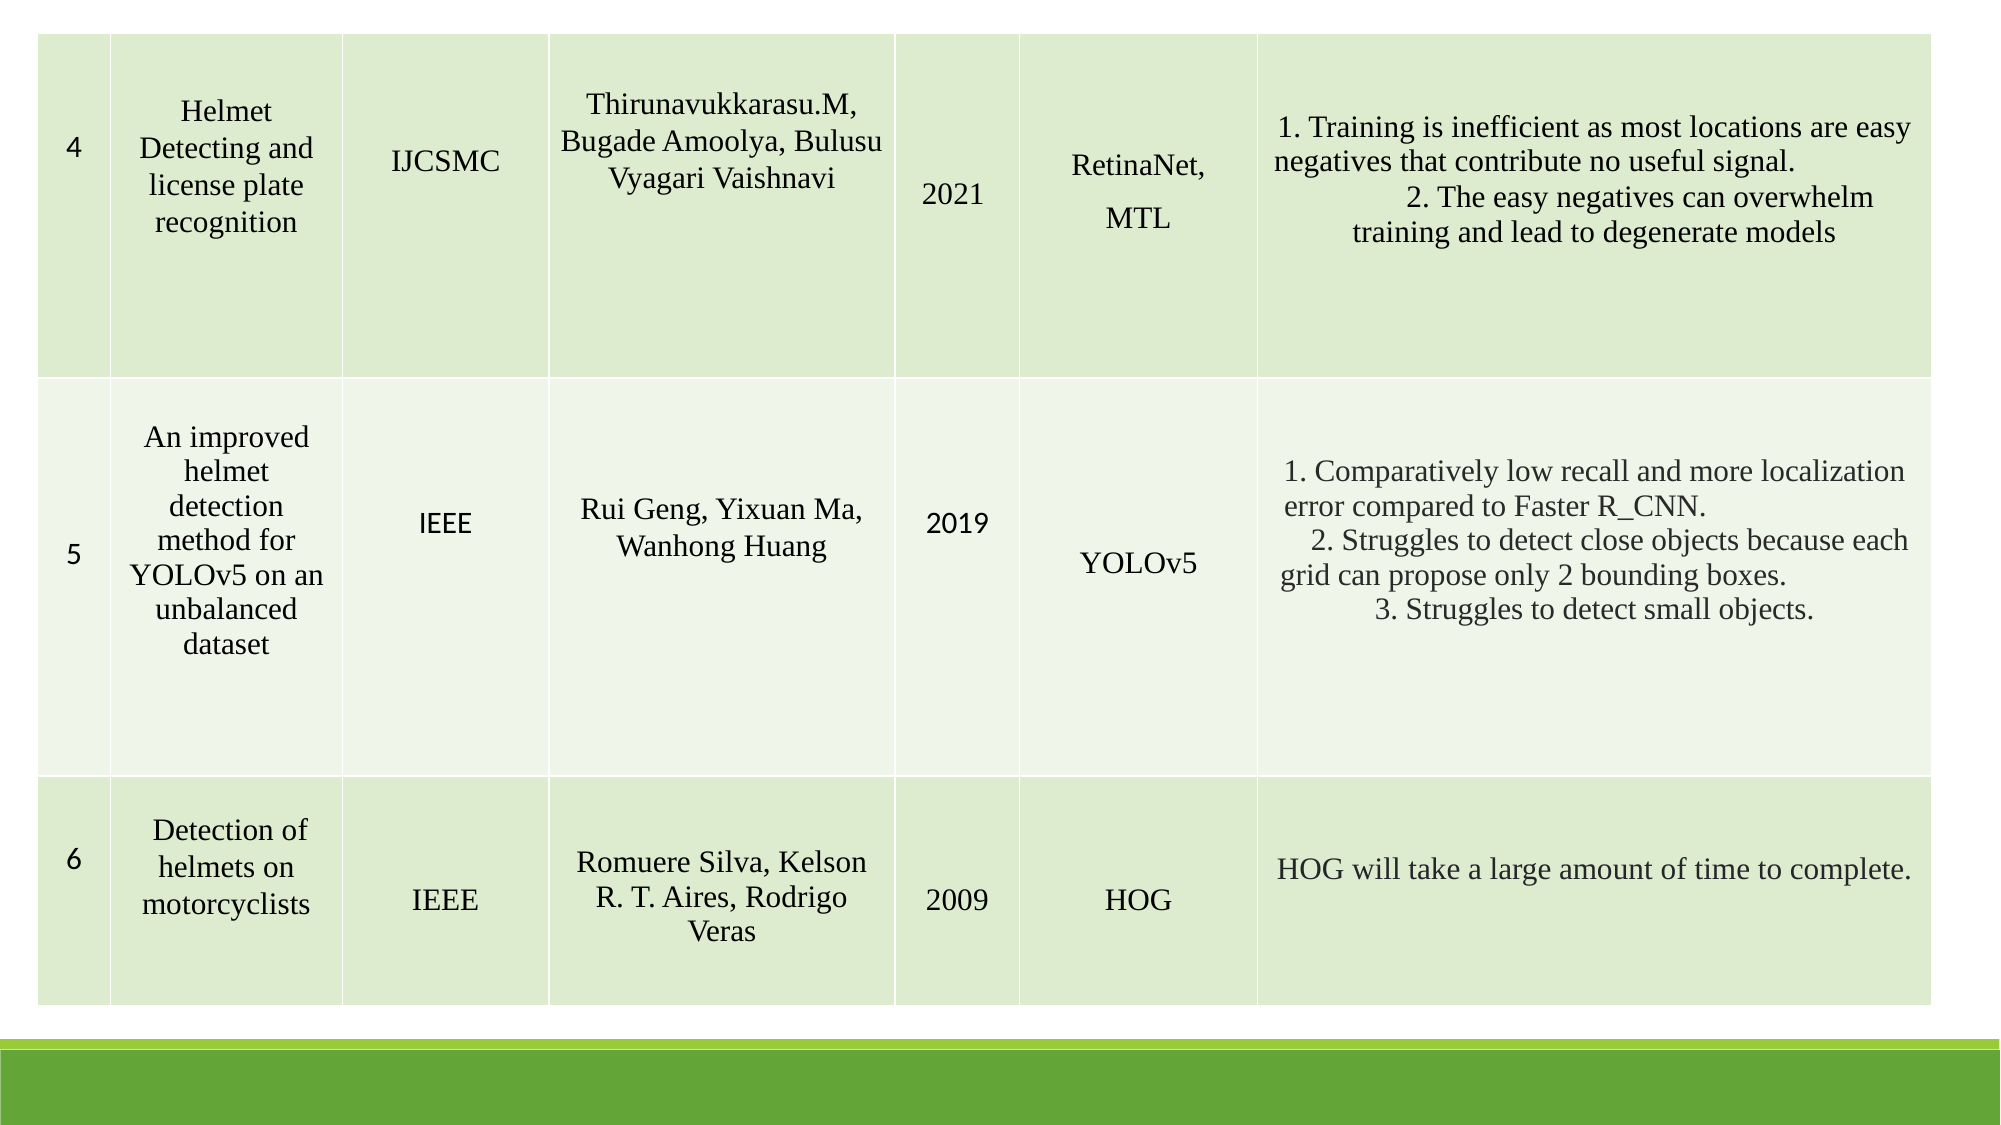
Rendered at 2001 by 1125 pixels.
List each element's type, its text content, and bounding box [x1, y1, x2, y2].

table_header Helmet Detecting and license plate recognition [111, 34, 342, 377]
table_cell YOLOv5 [1020, 379, 1257, 775]
table_header 2021 [896, 34, 1019, 377]
table_header 1. Training is inefficient as most locations are easy negatives that contribute no useful signal. 2. The easy negatives can overwhelm training and lead to degenerate models [1258, 34, 1931, 377]
table_cell 2019 [896, 379, 1019, 775]
table_cell HOG [1020, 777, 1257, 1005]
table_header 4 [38, 34, 110, 377]
table_header Thirunavukkarasu.M, Bugade Amoolya, Bulusu Vyagari Vaishnavi [550, 34, 894, 377]
table_cell IEEE [343, 379, 548, 775]
table_cell 1. Comparatively low recall and more localization error compared to Faster R_CNN. 2. Struggles to detect close objects because each grid can propose only 2 bounding boxes. 3. Struggles to detect small objects. [1258, 379, 1931, 775]
table_cell Detection of helmets on motorcyclists [111, 777, 342, 1005]
table_cell An improved helmet detection method for YOLOv5 on an unbalanced dataset [111, 379, 342, 775]
table_header RetinaNet, MTL [1020, 34, 1257, 377]
table_header IJCSMC [343, 34, 548, 377]
table_cell HOG will take a large amount of time to complete. [1258, 777, 1931, 1005]
table_cell IEEE [343, 777, 548, 1005]
table_cell Romuere Silva, Kelson R. T. Aires, Rodrigo Veras [550, 777, 894, 1005]
table_cell Rui Geng, Yixuan Ma, Wanhong Huang [550, 379, 894, 775]
table_cell 2009 [896, 777, 1019, 1005]
table_cell 5 [38, 379, 110, 775]
table_cell 6 [38, 777, 110, 1005]
